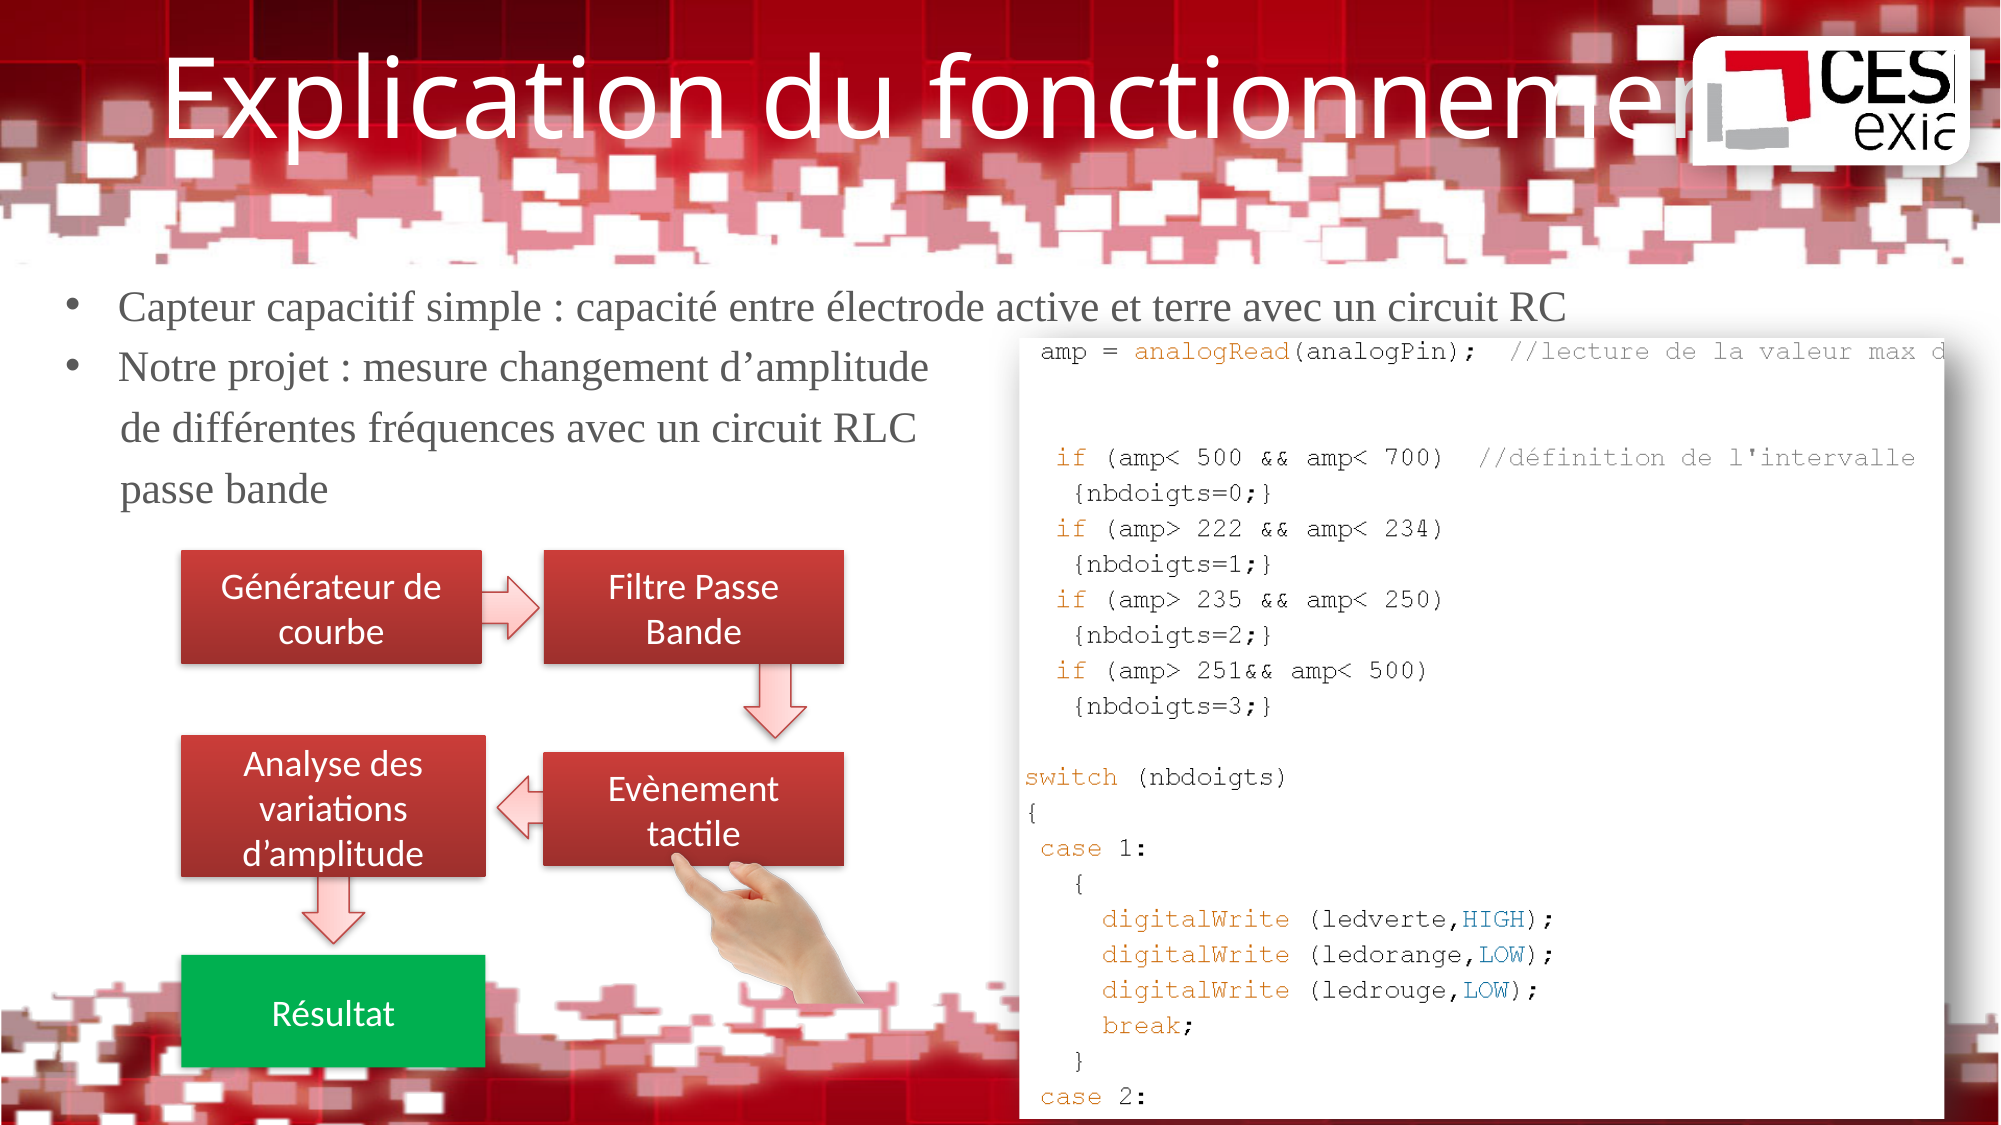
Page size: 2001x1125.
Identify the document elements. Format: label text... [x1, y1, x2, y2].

text_box [487, 575, 538, 640]
text_box Filtre Passe Bande [543, 550, 844, 664]
title Explication du fonctionnement1 [0, 0, 2000, 188]
picture [0, 0, 2001, 1125]
text_box [743, 673, 808, 739]
list Capteur capacitif simple : capacité entre électrode active et terre avec un circuit RC Notre projet : mesure changement d’amplitude de différentes fréquences avec un circuit RLC passe bande [50, 270, 1850, 523]
picture [1699, 43, 1963, 159]
text_box [301, 886, 366, 945]
text_box Générateur de courbe [181, 550, 482, 664]
text_box Evènement tactile [543, 752, 844, 866]
text_box Analyse des variations d’amplitude [181, 735, 486, 877]
text_box Résultat [181, 954, 486, 961]
text_box [496, 775, 538, 840]
